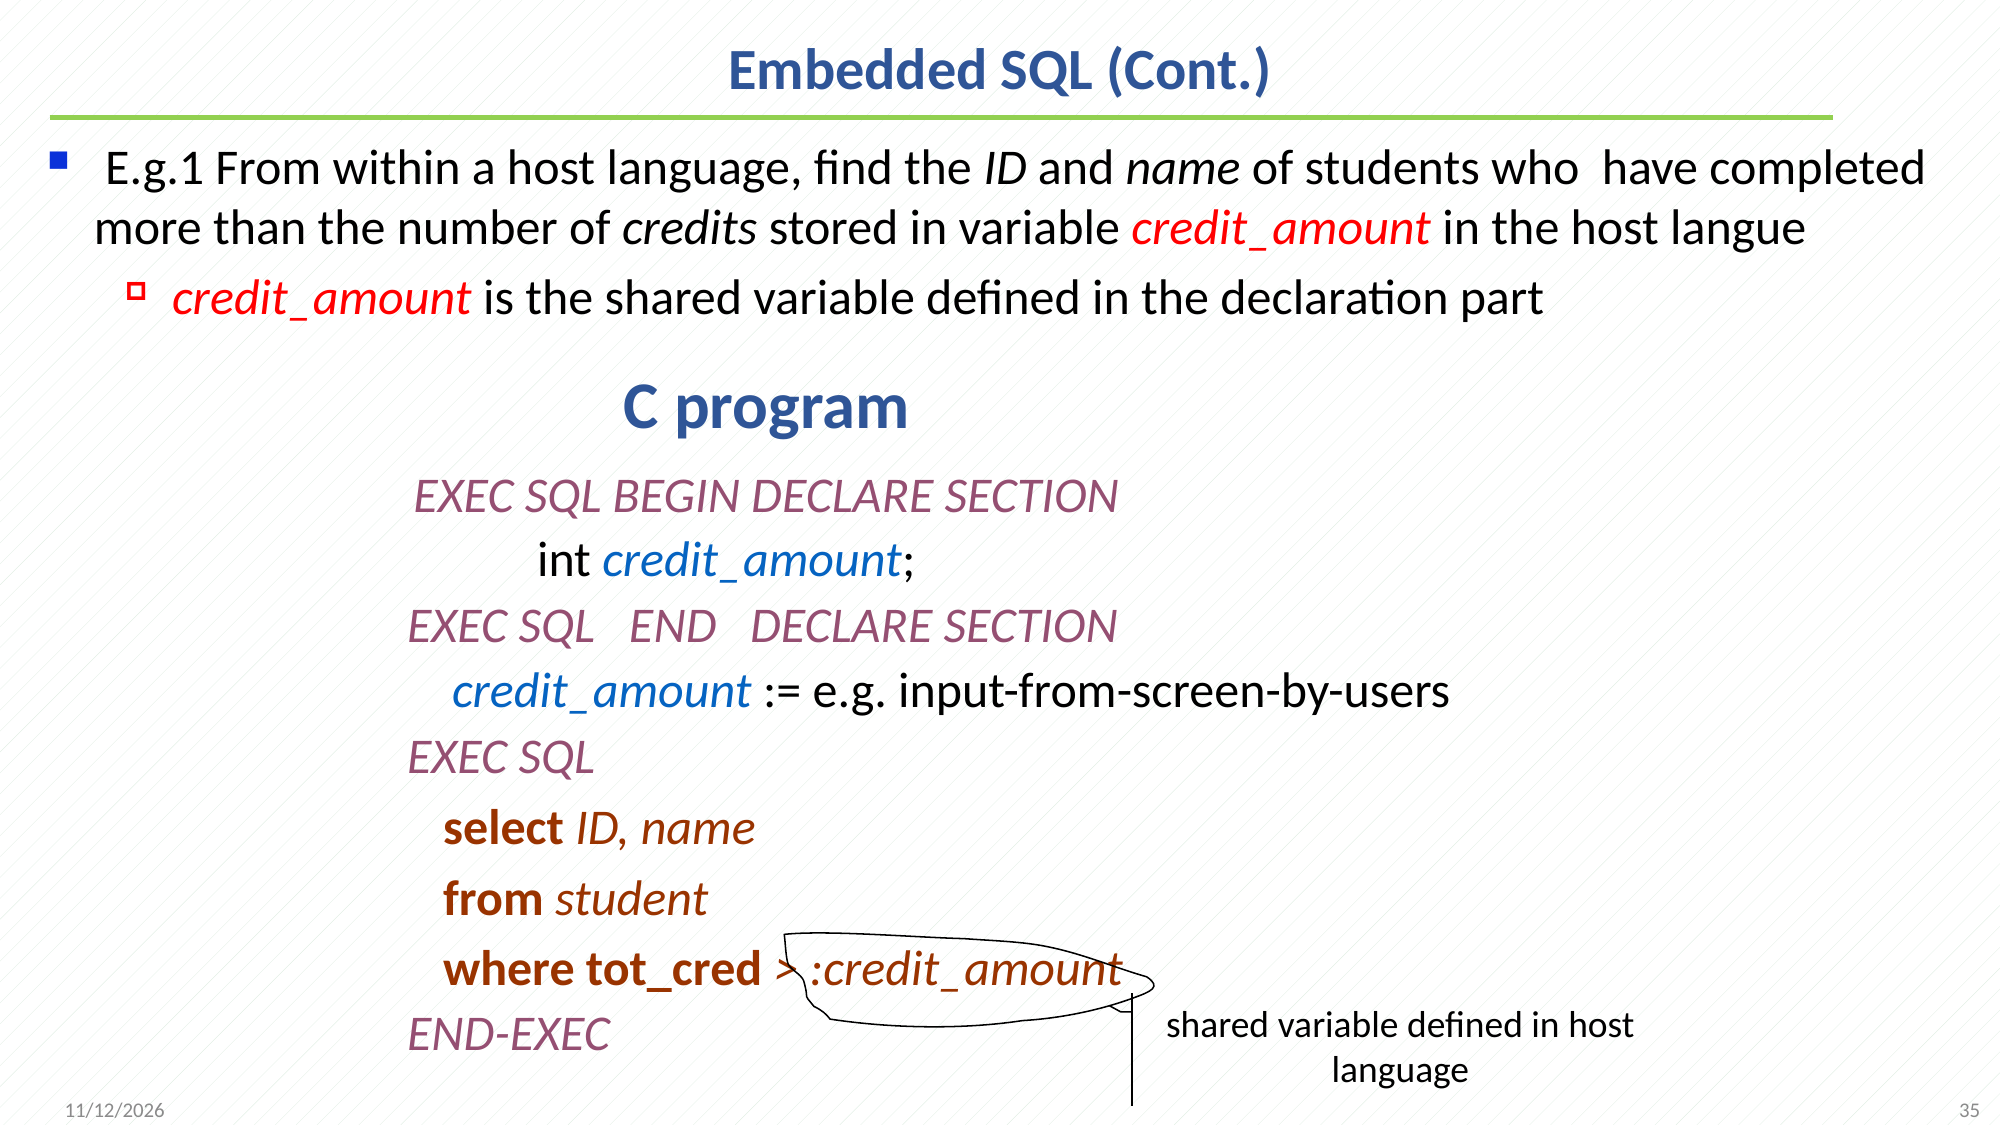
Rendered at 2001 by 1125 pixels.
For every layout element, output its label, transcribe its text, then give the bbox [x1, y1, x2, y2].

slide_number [49, 1079, 335, 1125]
slide_number 35 [1686, 1079, 1996, 1125]
text_box [784, 932, 1154, 1027]
list E.g.1 From within a host language, find the ID and name of students who have completed more than the number of credits stored in variable credit_amount in the host langue credit_amount is the shared variable defined in the declaration part [32, 126, 1974, 948]
text_box shared variable defined in host language [1144, 993, 1657, 1106]
title Embedded SQL (Cont.) [50, 13, 1949, 126]
text_box C program [274, 312, 1350, 501]
text_box EXEC SQL BEGIN DECLARE SECTION int credit_amount; EXEC SQL END DECLARE SECTION credit_amount := e.g. input-from-screen-by-users EXEC SQL select ID, name from student where tot_cred > :credit_amount END-EXEC [335, 461, 1686, 1125]
